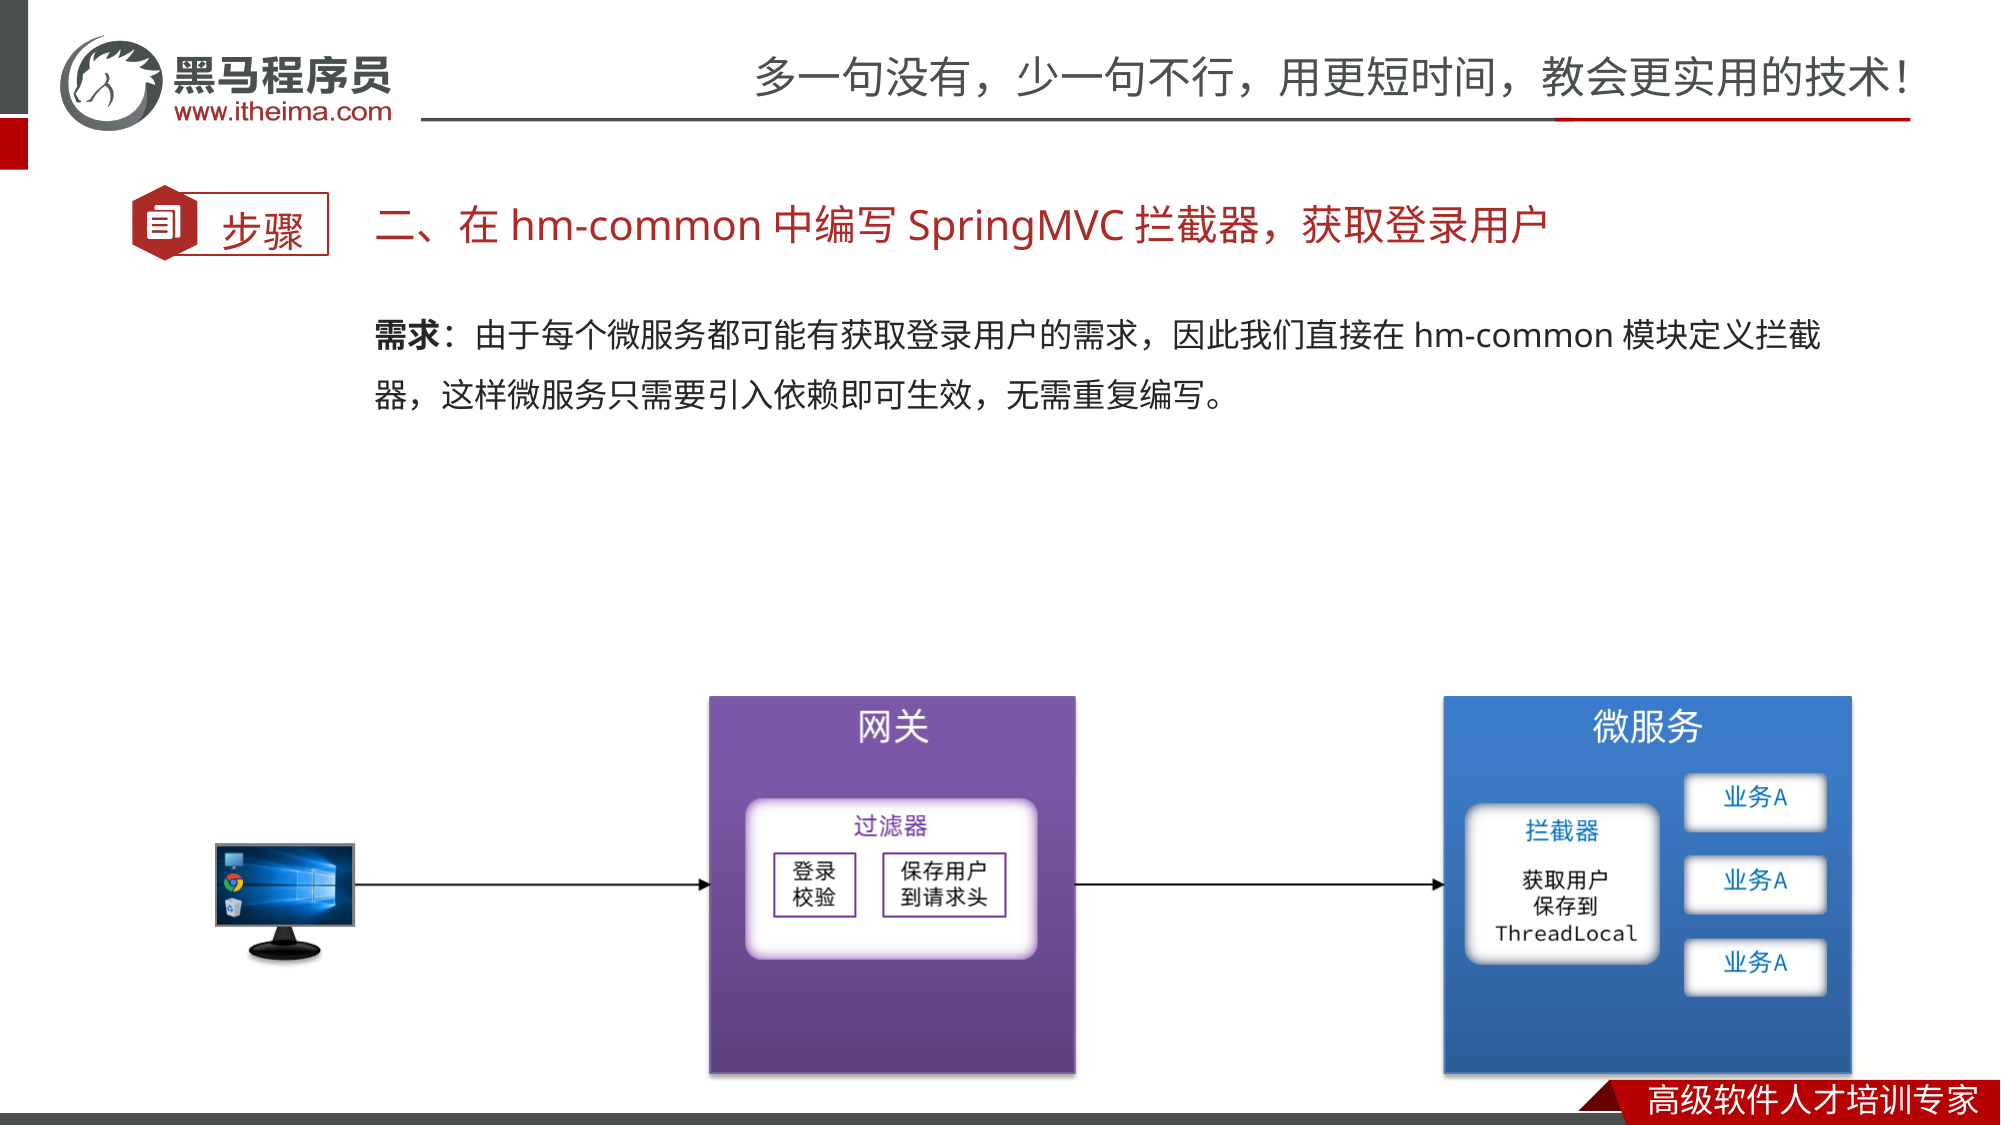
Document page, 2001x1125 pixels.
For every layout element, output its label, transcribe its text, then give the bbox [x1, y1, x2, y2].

picture [147, 205, 181, 239]
list 二、在hm-common中编写SpringMVC拦截器，获取登录用户 [360, 181, 1872, 267]
picture [215, 689, 1860, 1086]
picture [14, 0, 453, 179]
list 需求：由于每个微服务都可能有获取登录用户的需求，因此我们直接在hm-common模块定义拦截器，这样微服务只需要引入依赖即可生效，无需重复编写。 [360, 286, 1872, 979]
